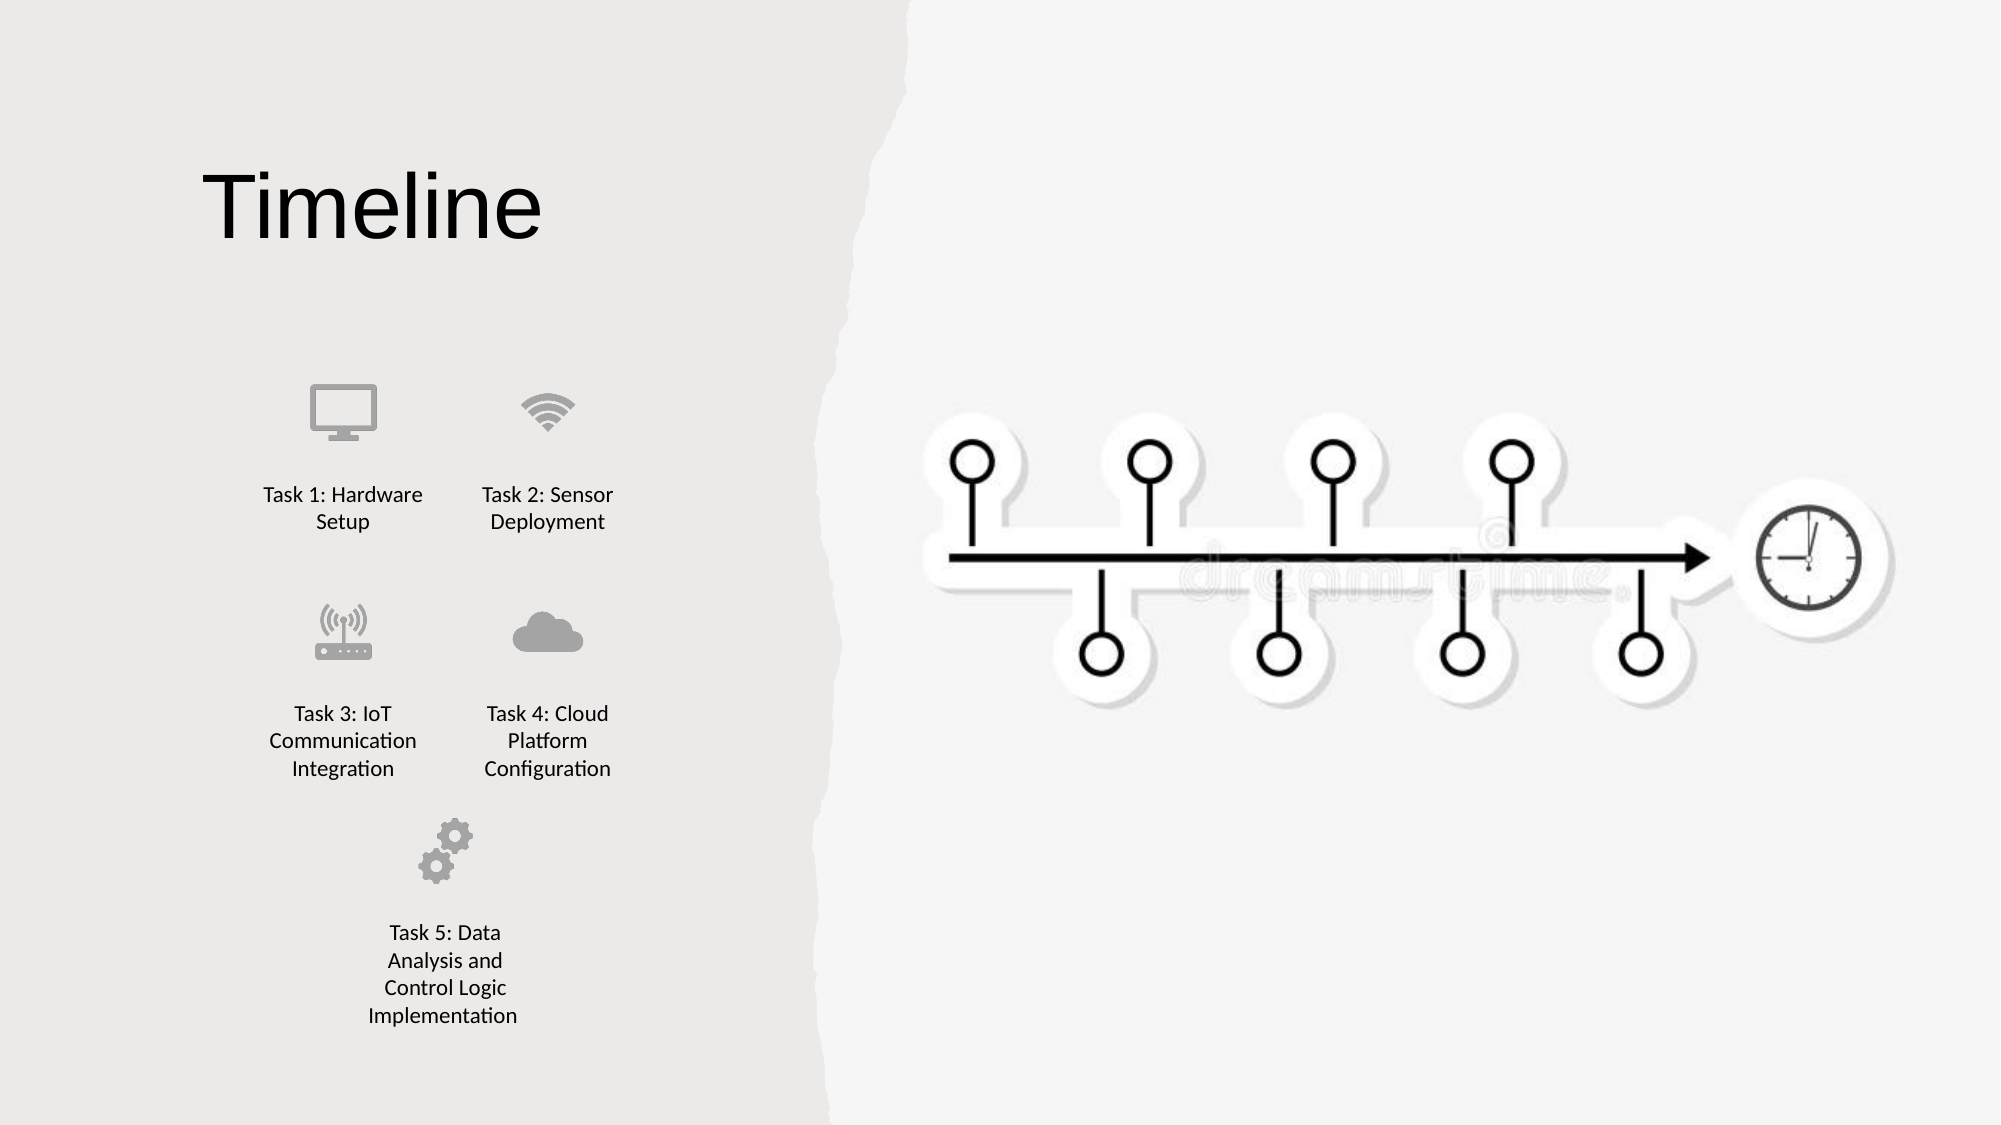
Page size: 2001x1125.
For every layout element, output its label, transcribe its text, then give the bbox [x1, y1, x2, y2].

title Timeline [186, 99, 777, 319]
text_box [0, 0, 811, 1125]
picture [811, 0, 2000, 1125]
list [186, 359, 705, 1002]
